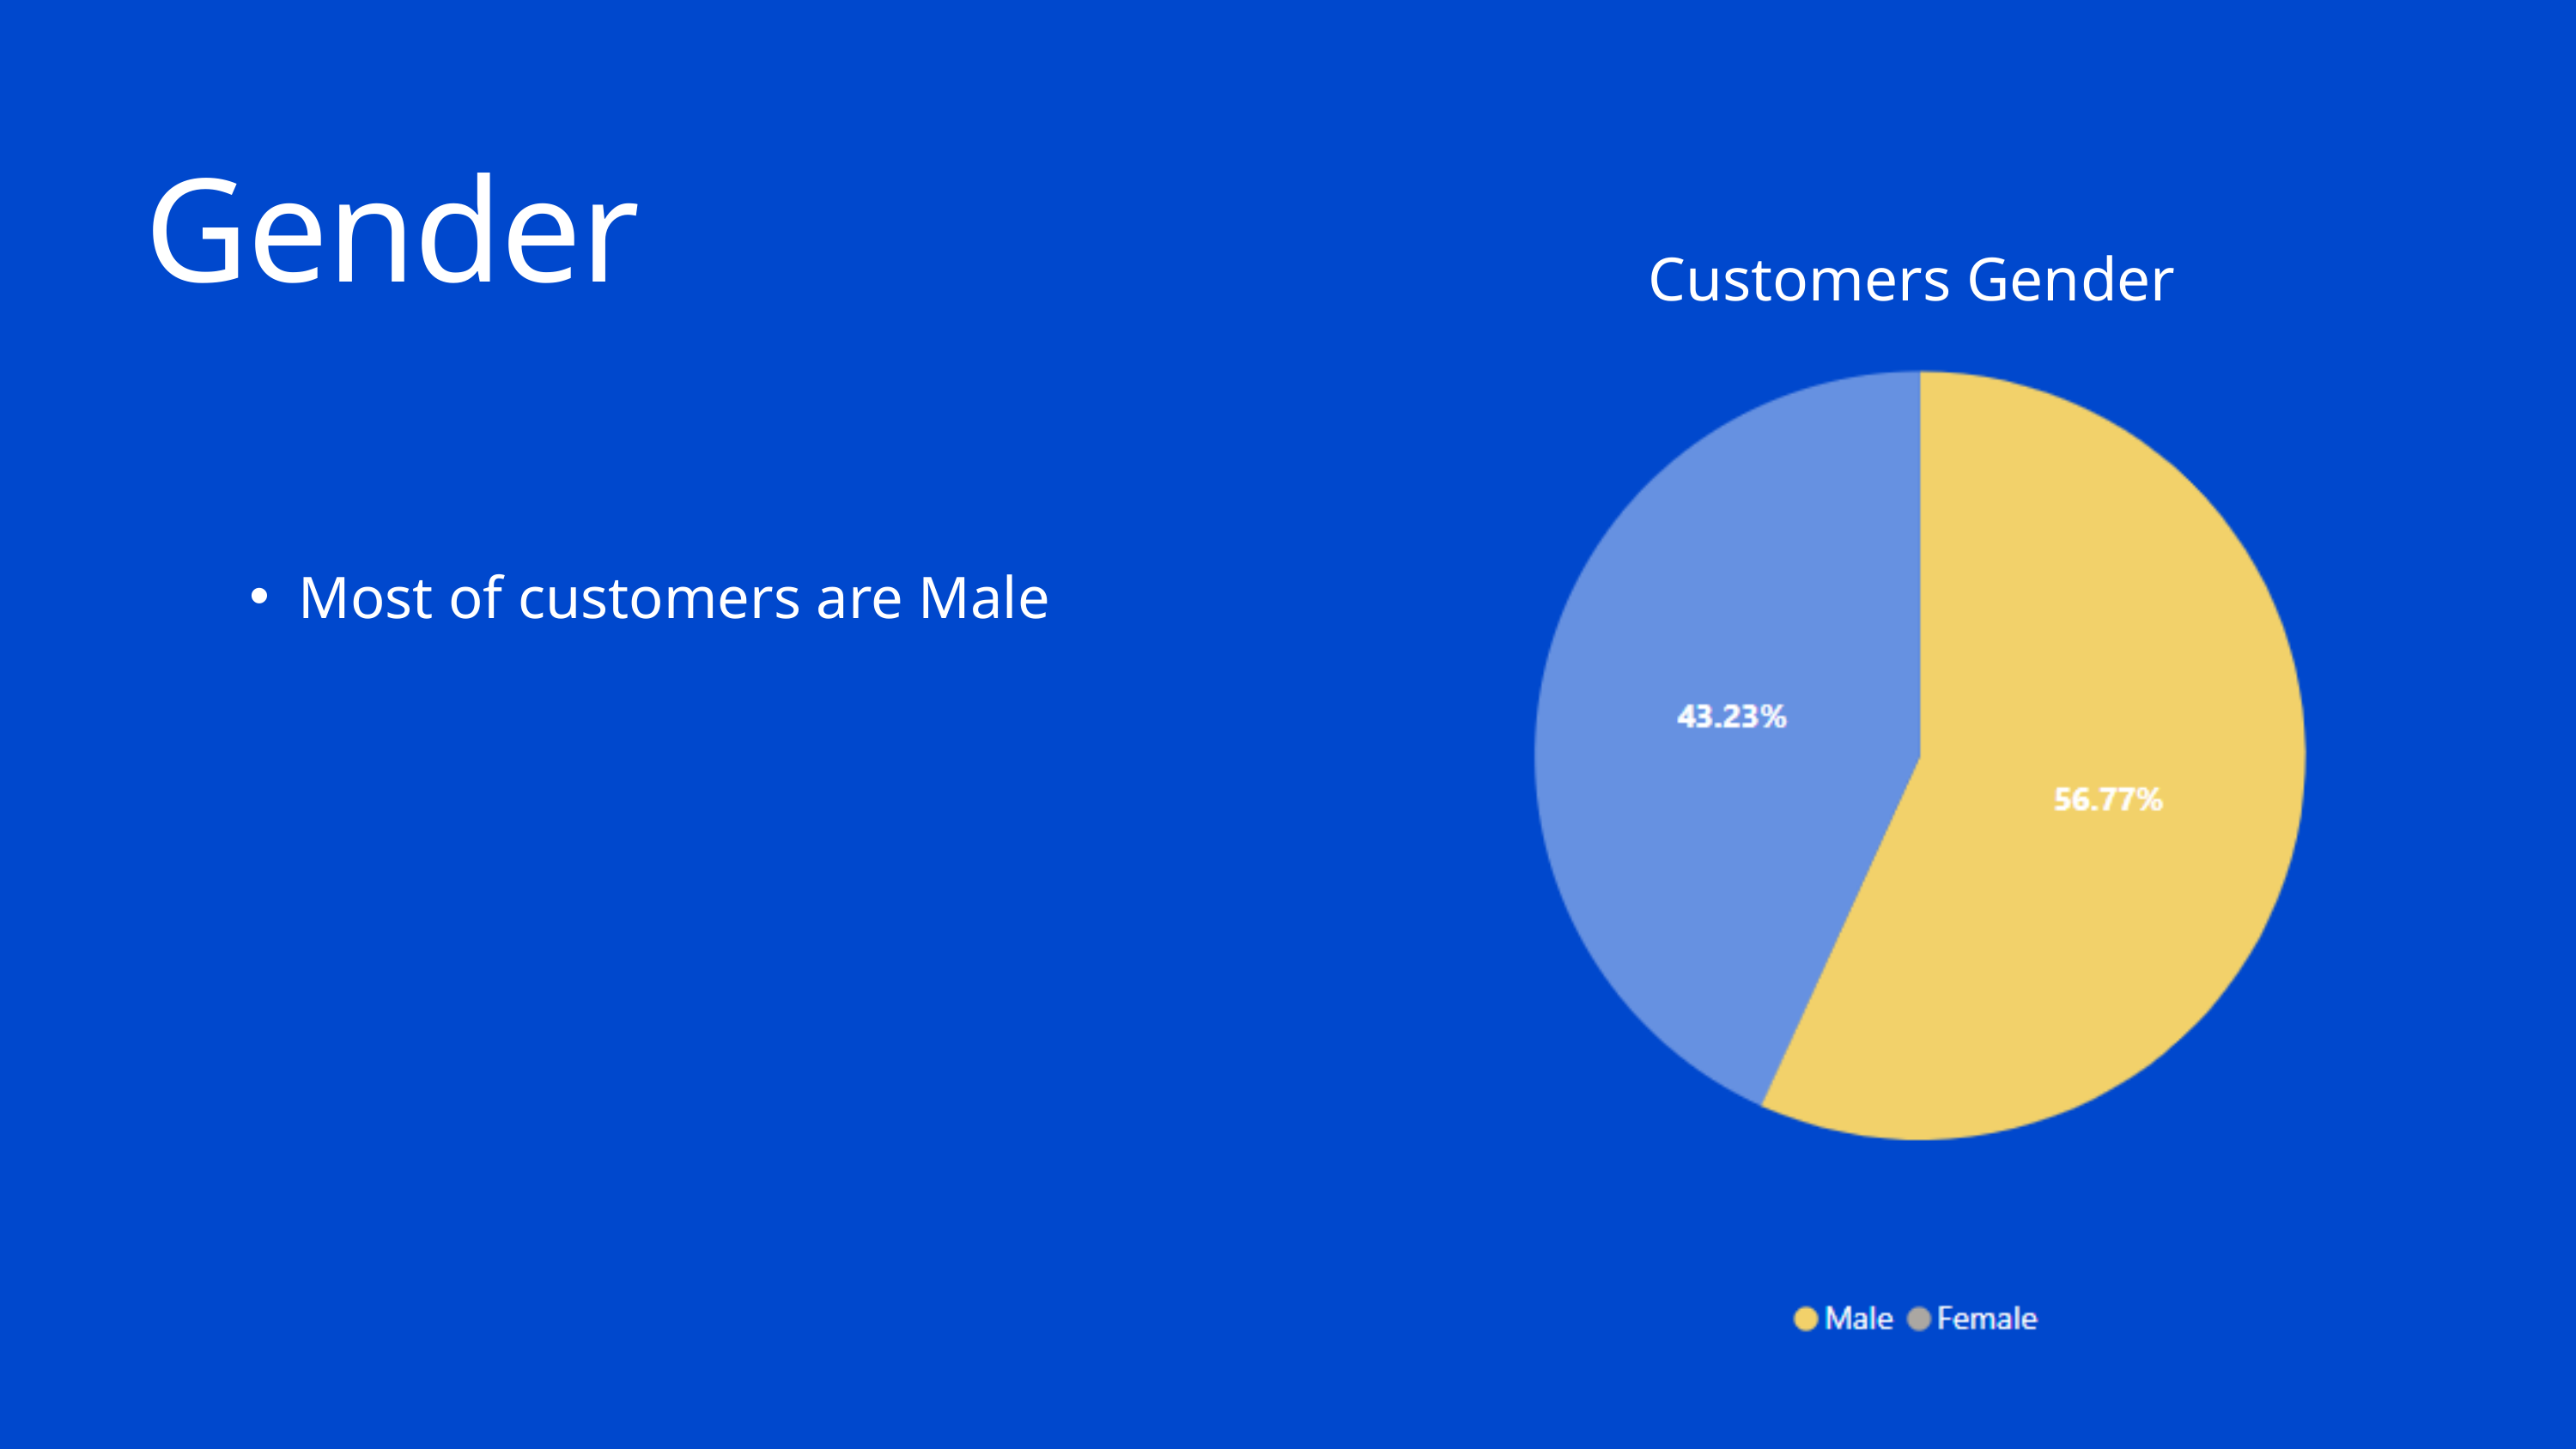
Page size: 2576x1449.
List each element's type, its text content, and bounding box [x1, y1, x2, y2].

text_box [144, 144, 1045, 472]
text_box Customers Gender [1431, 228, 2393, 312]
text_box Most of customers are Male [144, 549, 1107, 630]
text_box [1392, 357, 2432, 1353]
